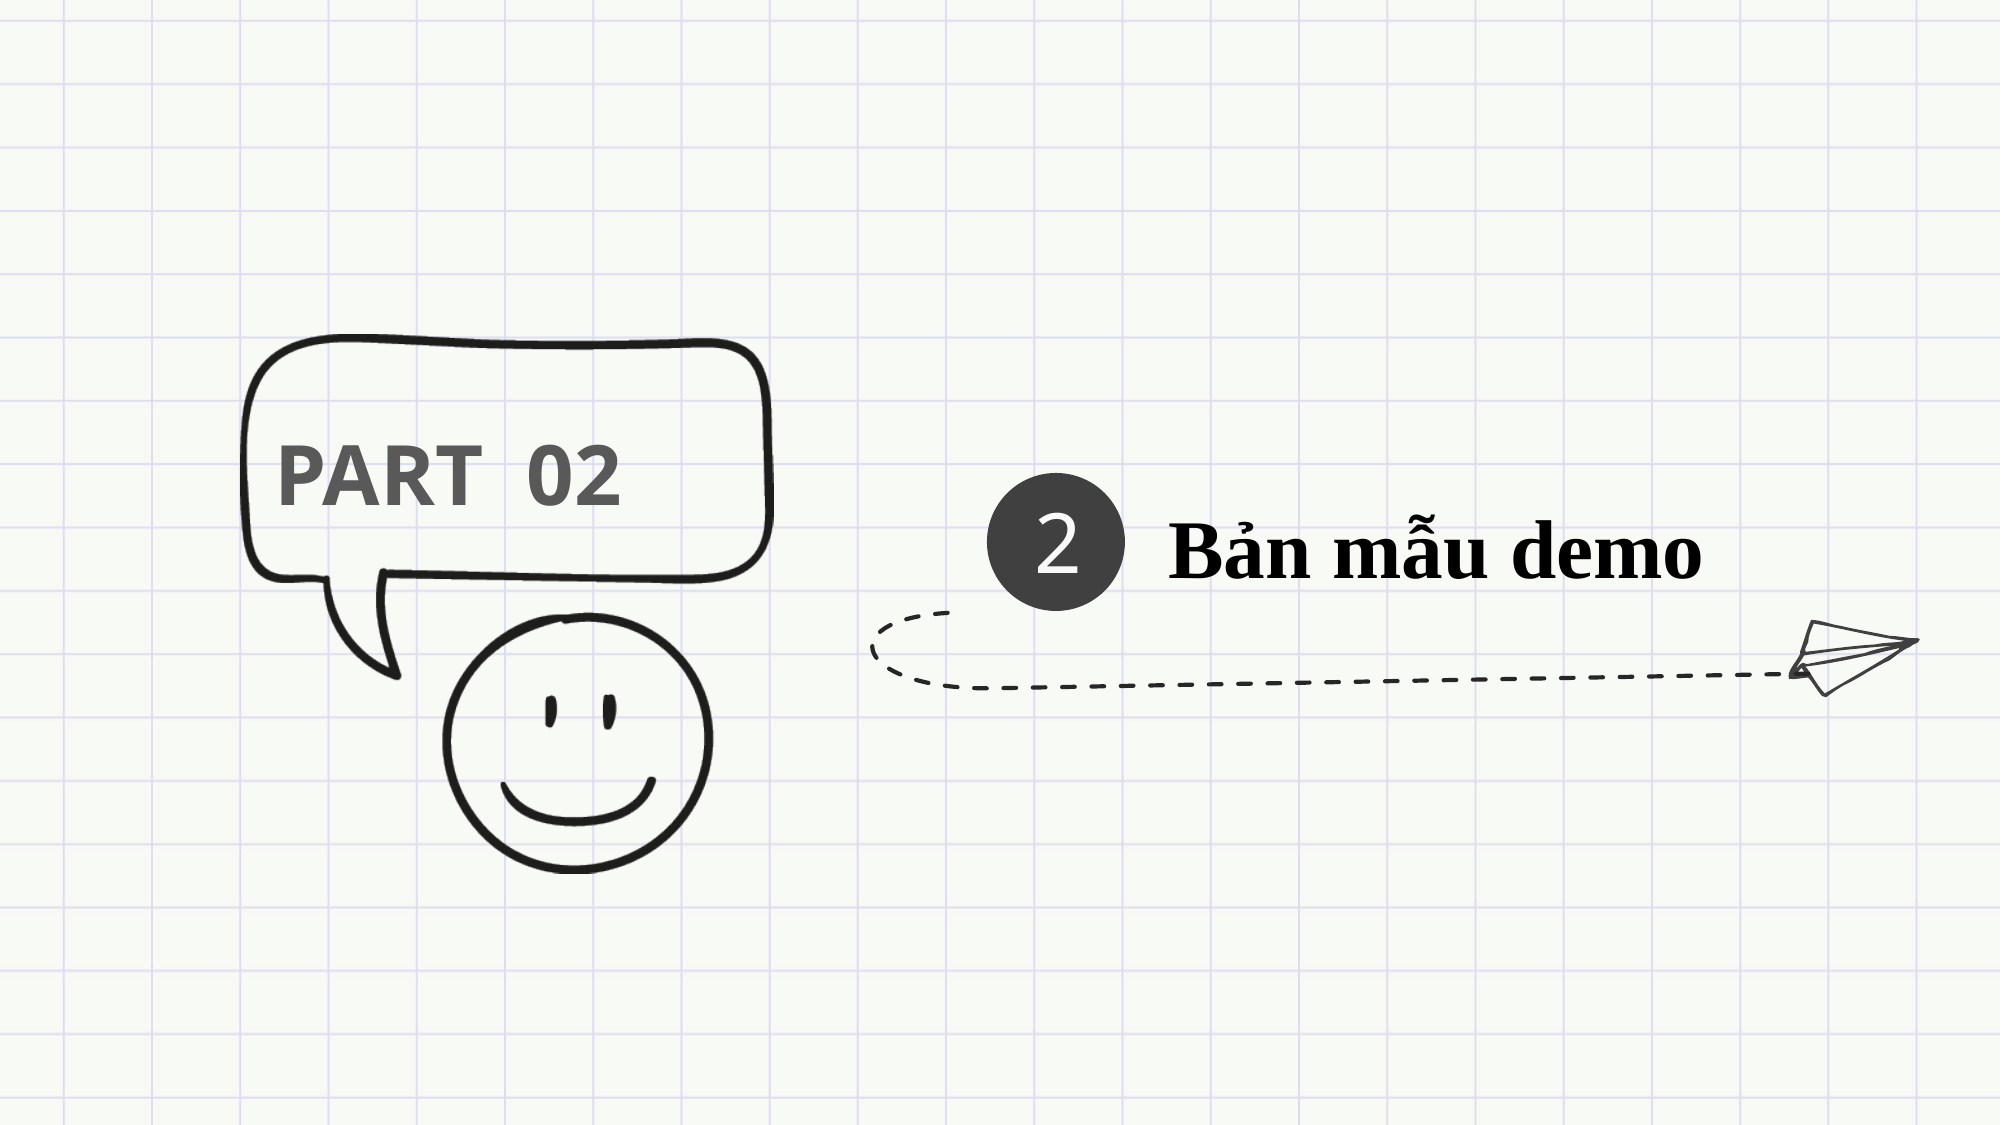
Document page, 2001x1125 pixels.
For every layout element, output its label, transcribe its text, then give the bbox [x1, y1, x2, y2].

picture [240, 334, 774, 874]
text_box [986, 472, 1125, 611]
text_box [871, 611, 1818, 690]
text_box [1788, 619, 1920, 698]
text_box Bản mẫu demo [1153, 487, 1920, 603]
